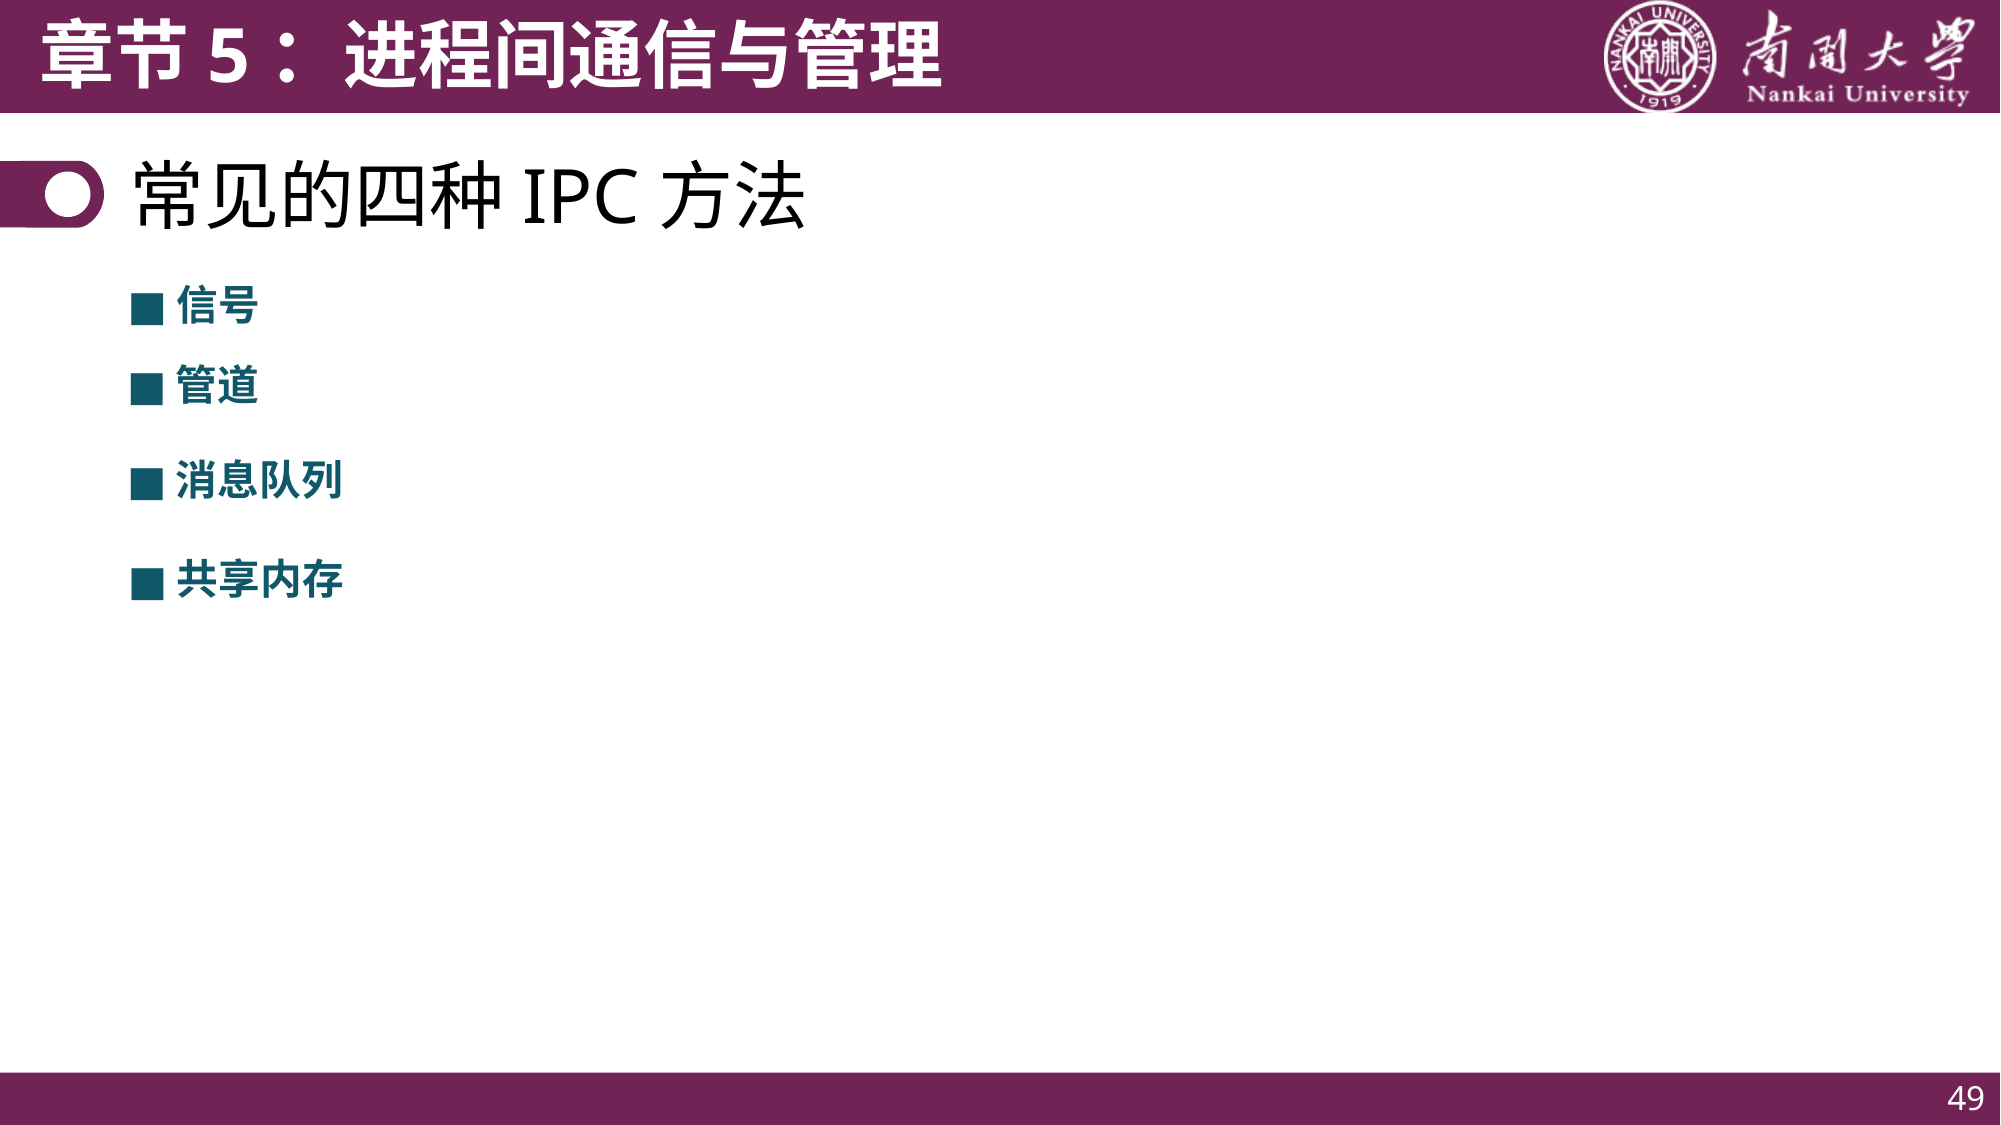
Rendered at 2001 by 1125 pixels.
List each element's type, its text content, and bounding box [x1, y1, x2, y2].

title 常见的四种IPC方法 [114, 143, 1886, 255]
slide_number 49 [1533, 1074, 2000, 1125]
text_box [111, 351, 1029, 418]
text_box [111, 446, 1029, 513]
picture [1604, 0, 2001, 118]
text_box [112, 270, 1030, 338]
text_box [112, 545, 1030, 612]
